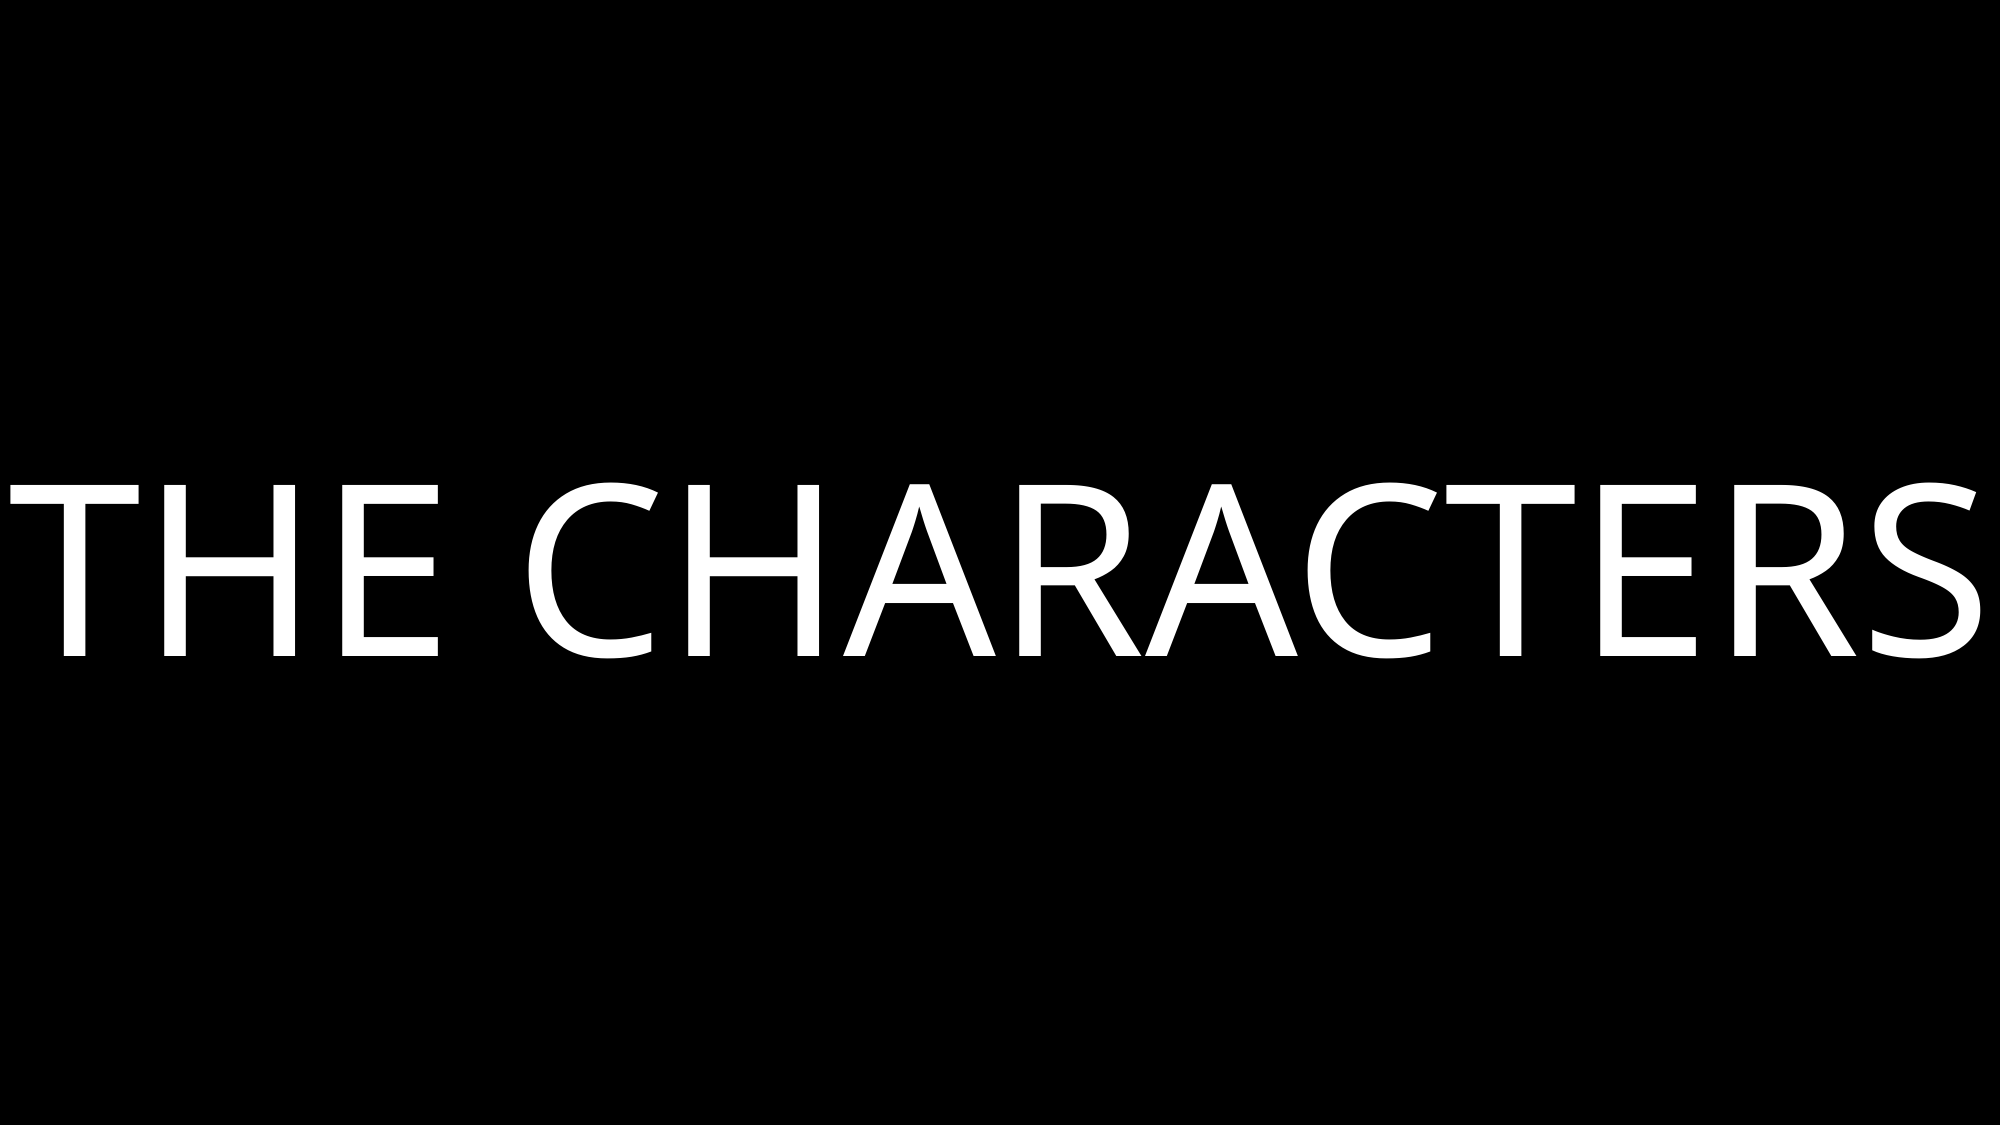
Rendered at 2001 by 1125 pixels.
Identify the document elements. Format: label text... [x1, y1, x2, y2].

text_box THE CHARACTERS [0, 409, 2000, 712]
